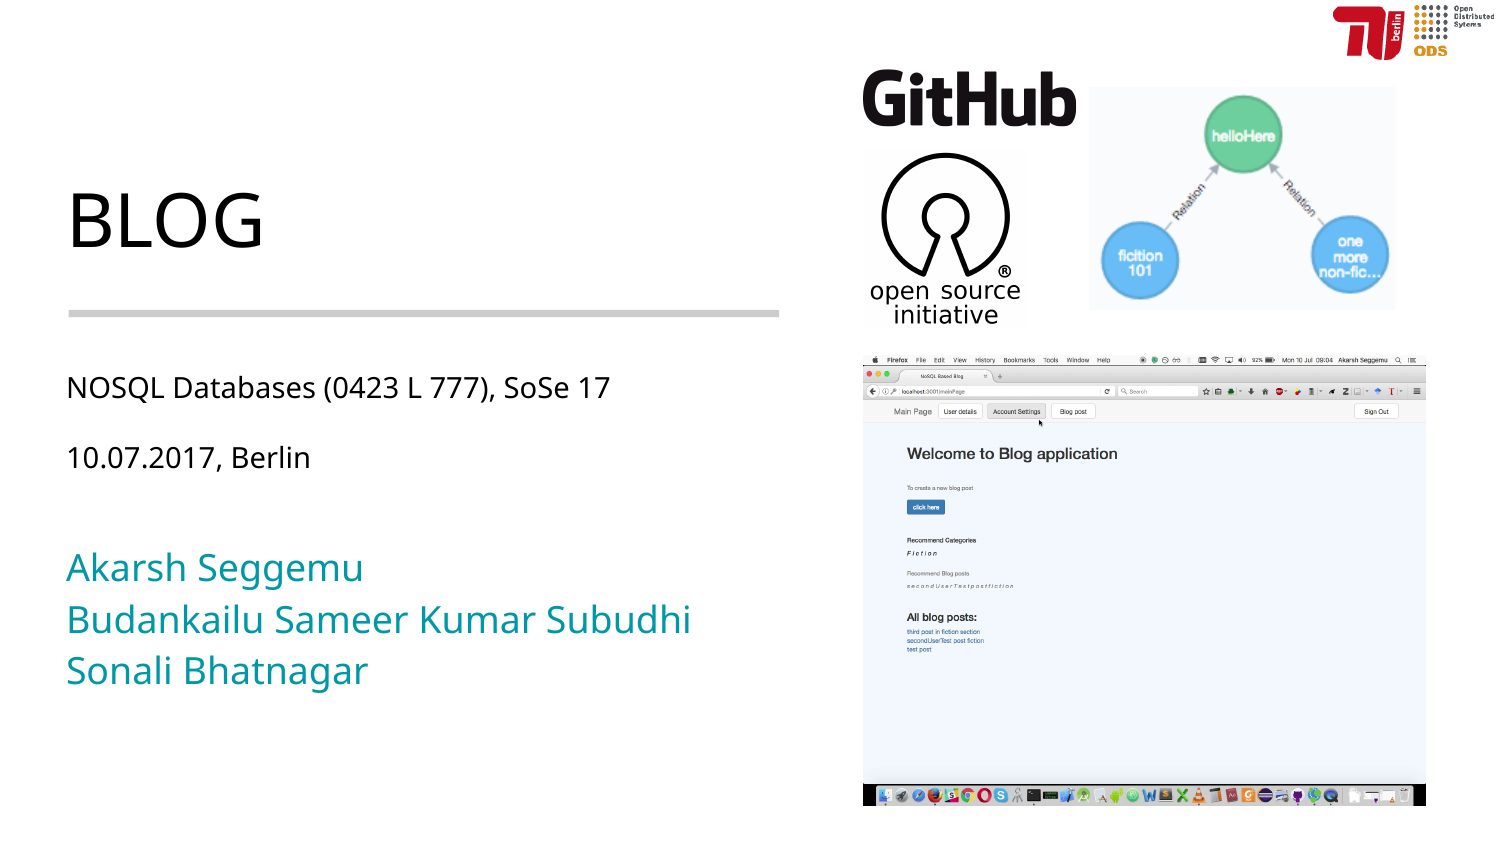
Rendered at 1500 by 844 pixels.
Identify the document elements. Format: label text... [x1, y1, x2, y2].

picture [863, 355, 1426, 806]
text_box NOSQL Databases (0423 L 777), SoSe 17 10.07.2017, Berlin [51, 319, 780, 479]
picture [1329, 2, 1409, 64]
title BLOG [51, 29, 990, 278]
picture [846, 47, 1395, 329]
picture [1414, 5, 1494, 56]
subtitle Akarsh Seggemu Budankailu Sameer Kumar Subudhi Sonali Bhatnagar [51, 522, 780, 790]
text_box [68, 309, 780, 318]
